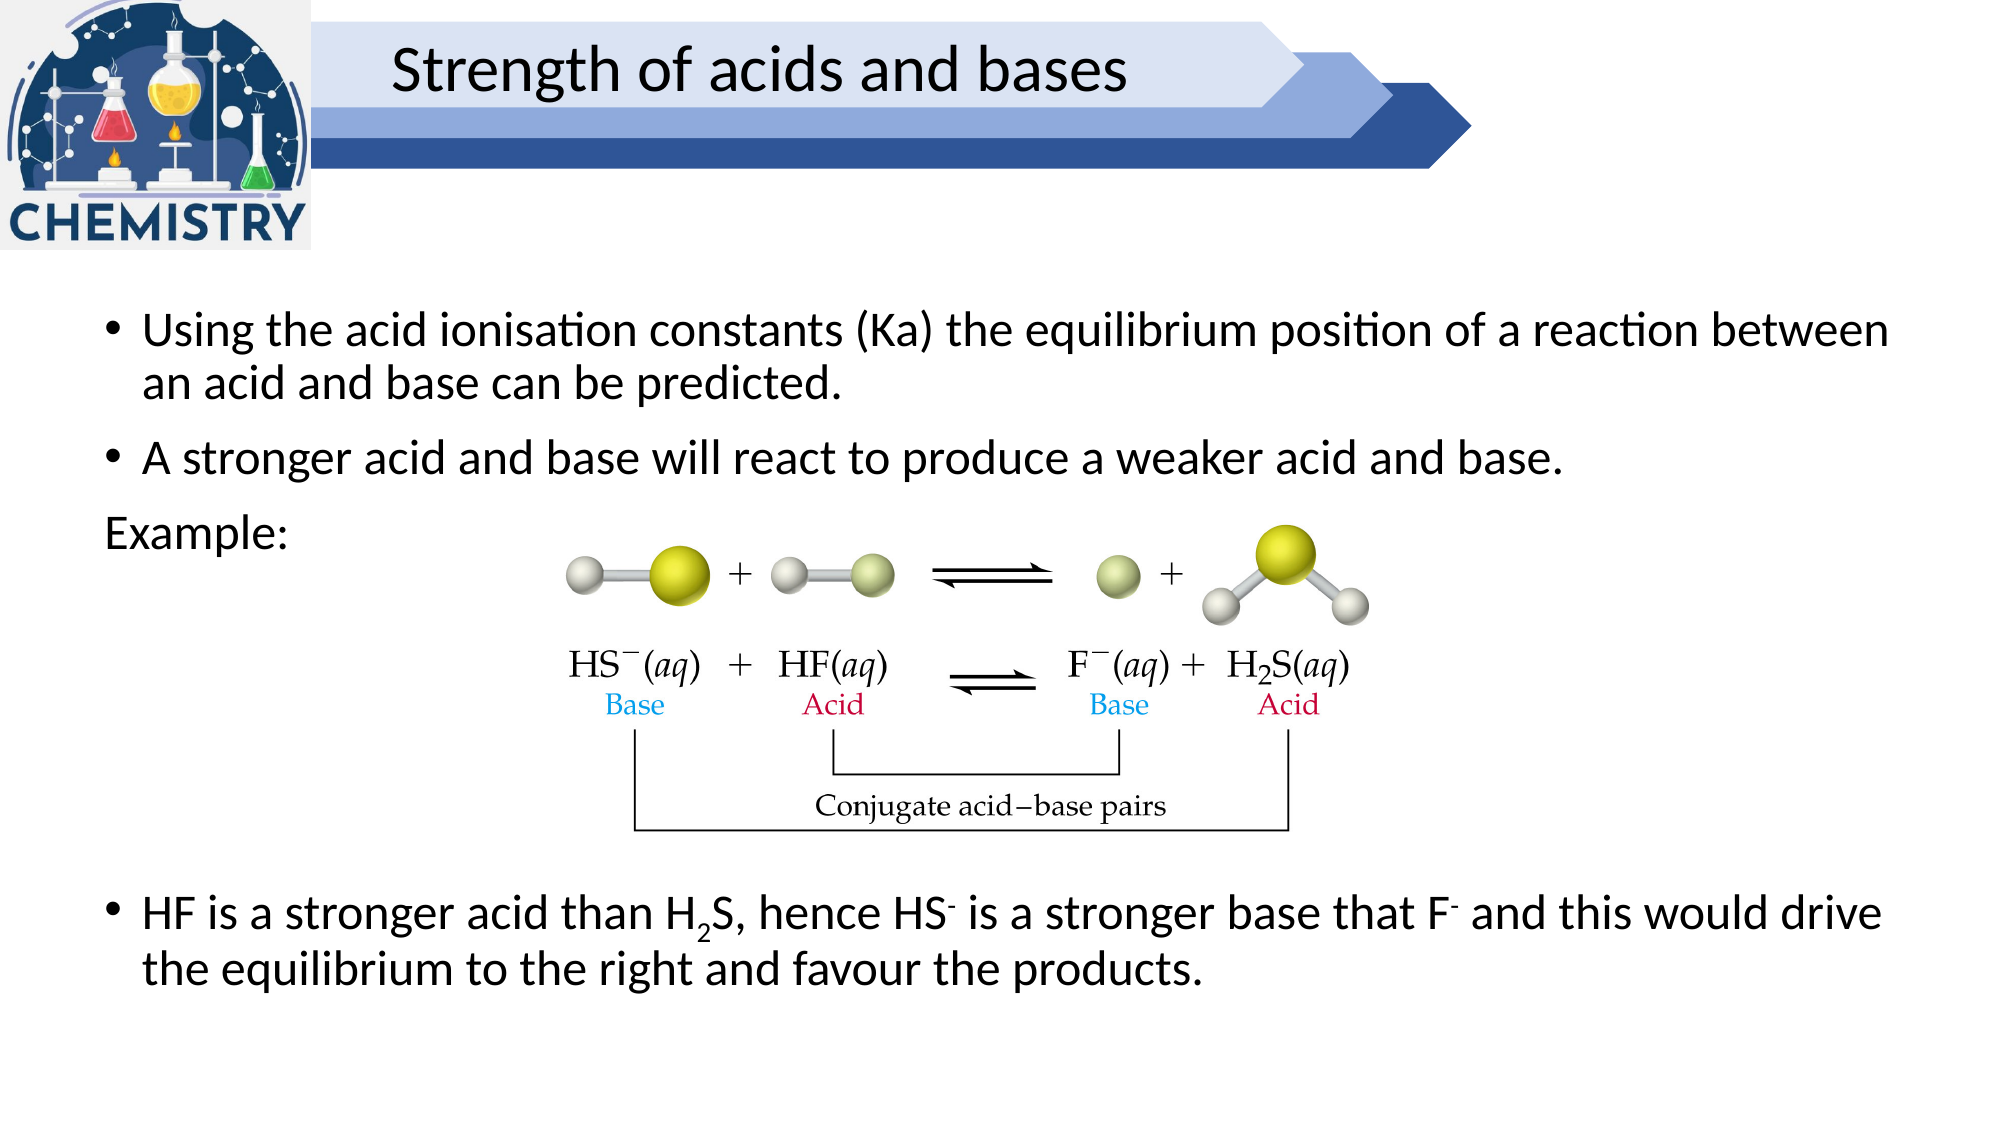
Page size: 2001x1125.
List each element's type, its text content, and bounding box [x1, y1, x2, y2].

text_box [311, 81, 1474, 170]
picture [0, 0, 311, 250]
text_box Strength of acids and bases [311, 20, 1306, 109]
text_box [311, 51, 1395, 140]
picture [559, 521, 1374, 840]
text_box Using the acid ionisation constants (Ka) the equilibrium position of a reaction between an acid and base can be predicted. A stronger acid and base will react to produce a weaker acid and base. Example: HF is a stronger acid than H2S, hence HS- is a stronger base that F- and this would drive the equilibrium to the right and favour the products. [89, 295, 1937, 1026]
